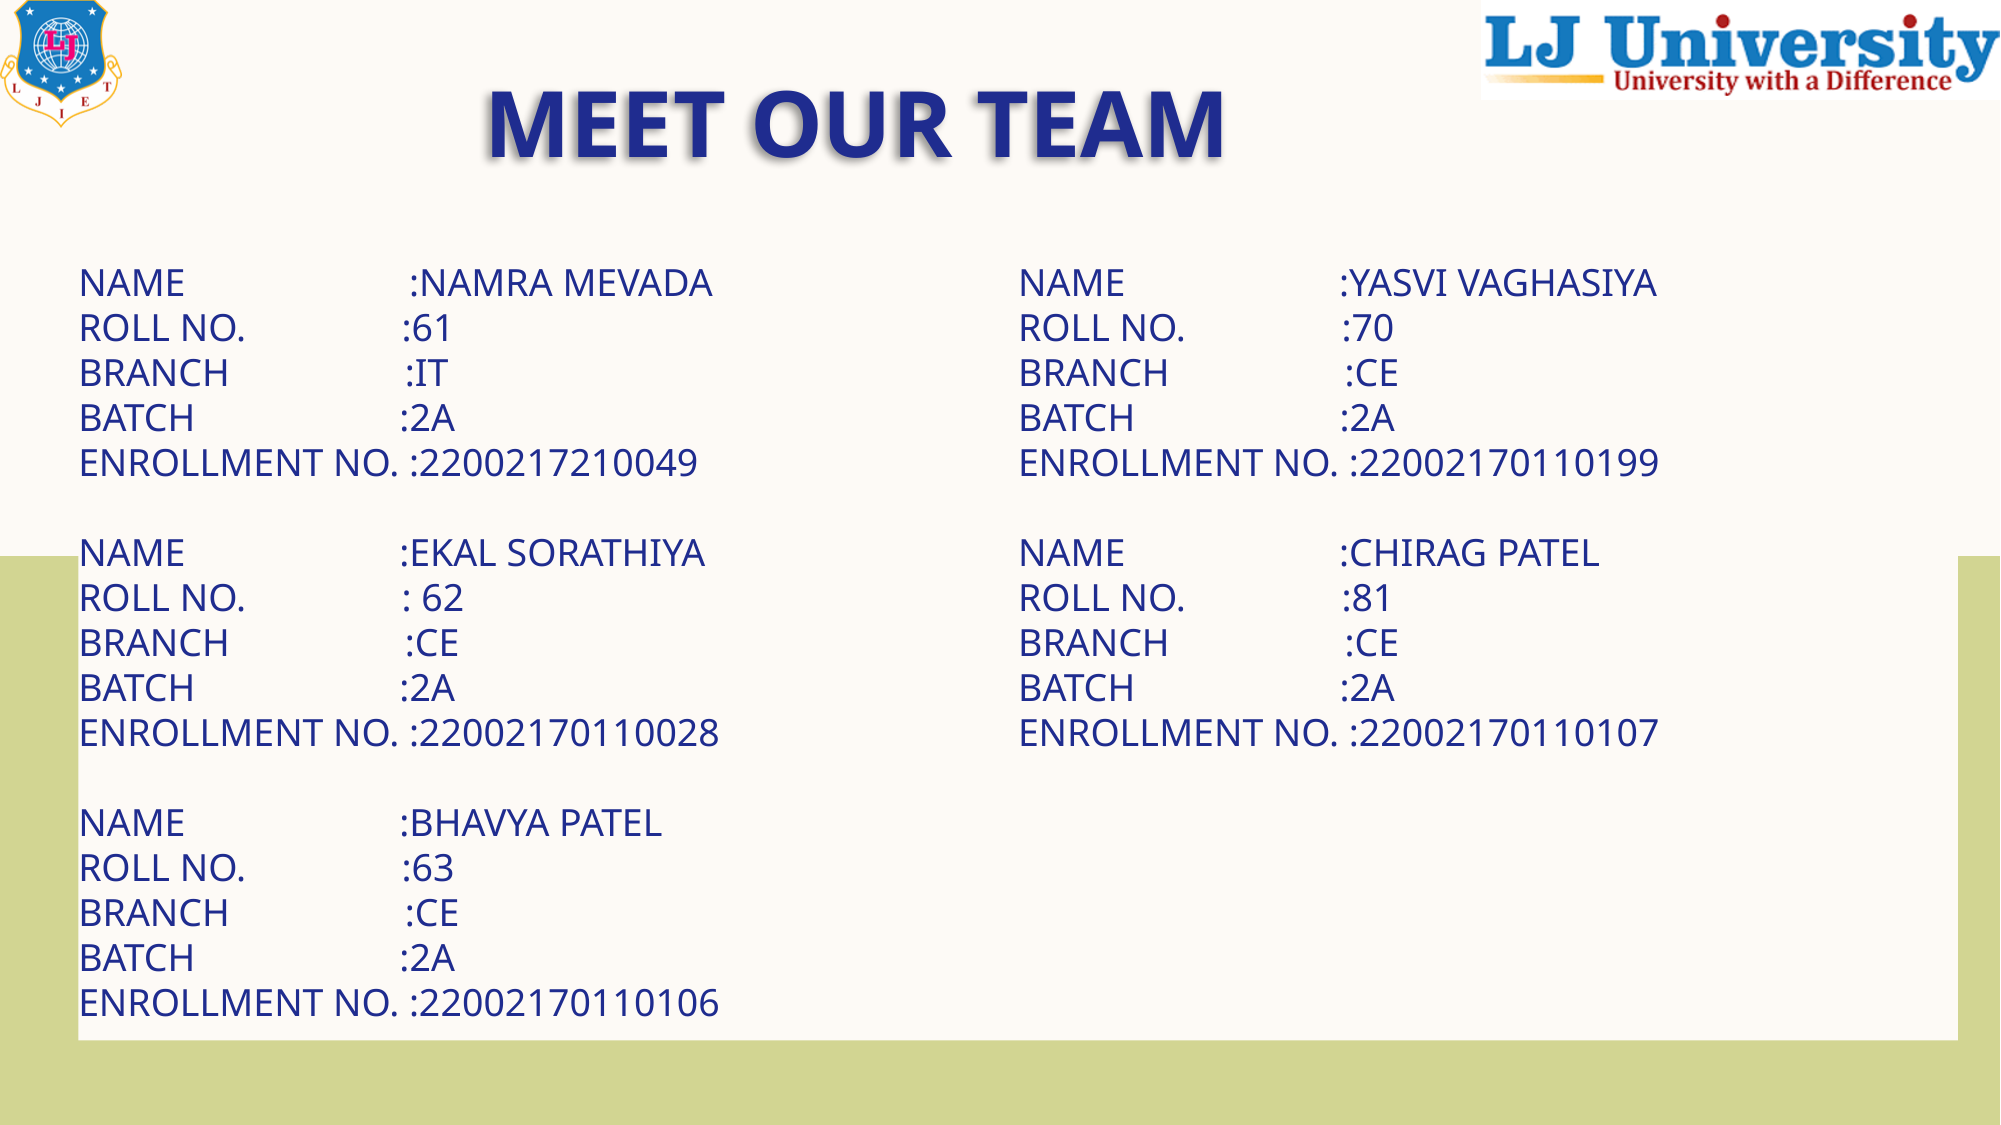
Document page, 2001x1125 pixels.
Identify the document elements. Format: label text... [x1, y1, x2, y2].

list Name :Namra Mevada Roll no. :61 Branch :IT Batch :2A Enrollment no. :2200217210049 Name :Ekal Sorathiya Roll no. : 62 Branch :CE Batch :2A Enrollment no. :22002170110028 Name :Bhavya Patel Roll no. :63 Branch :CE Batch :2A Enrollment no. :22002170110106 Name :Yasvi Vaghasiya Roll no. :70 Branch :CE Batch :2A Enrollment no. :22002170110199 Name :Chirag Patel Roll no. :81 Branch :CE Batch :2A Enrollment no. :22002170110107 [78, 214, 1958, 1041]
picture [0, 0, 122, 128]
picture [1481, 0, 2000, 100]
title MEET OUR TEAM [370, 57, 1346, 184]
